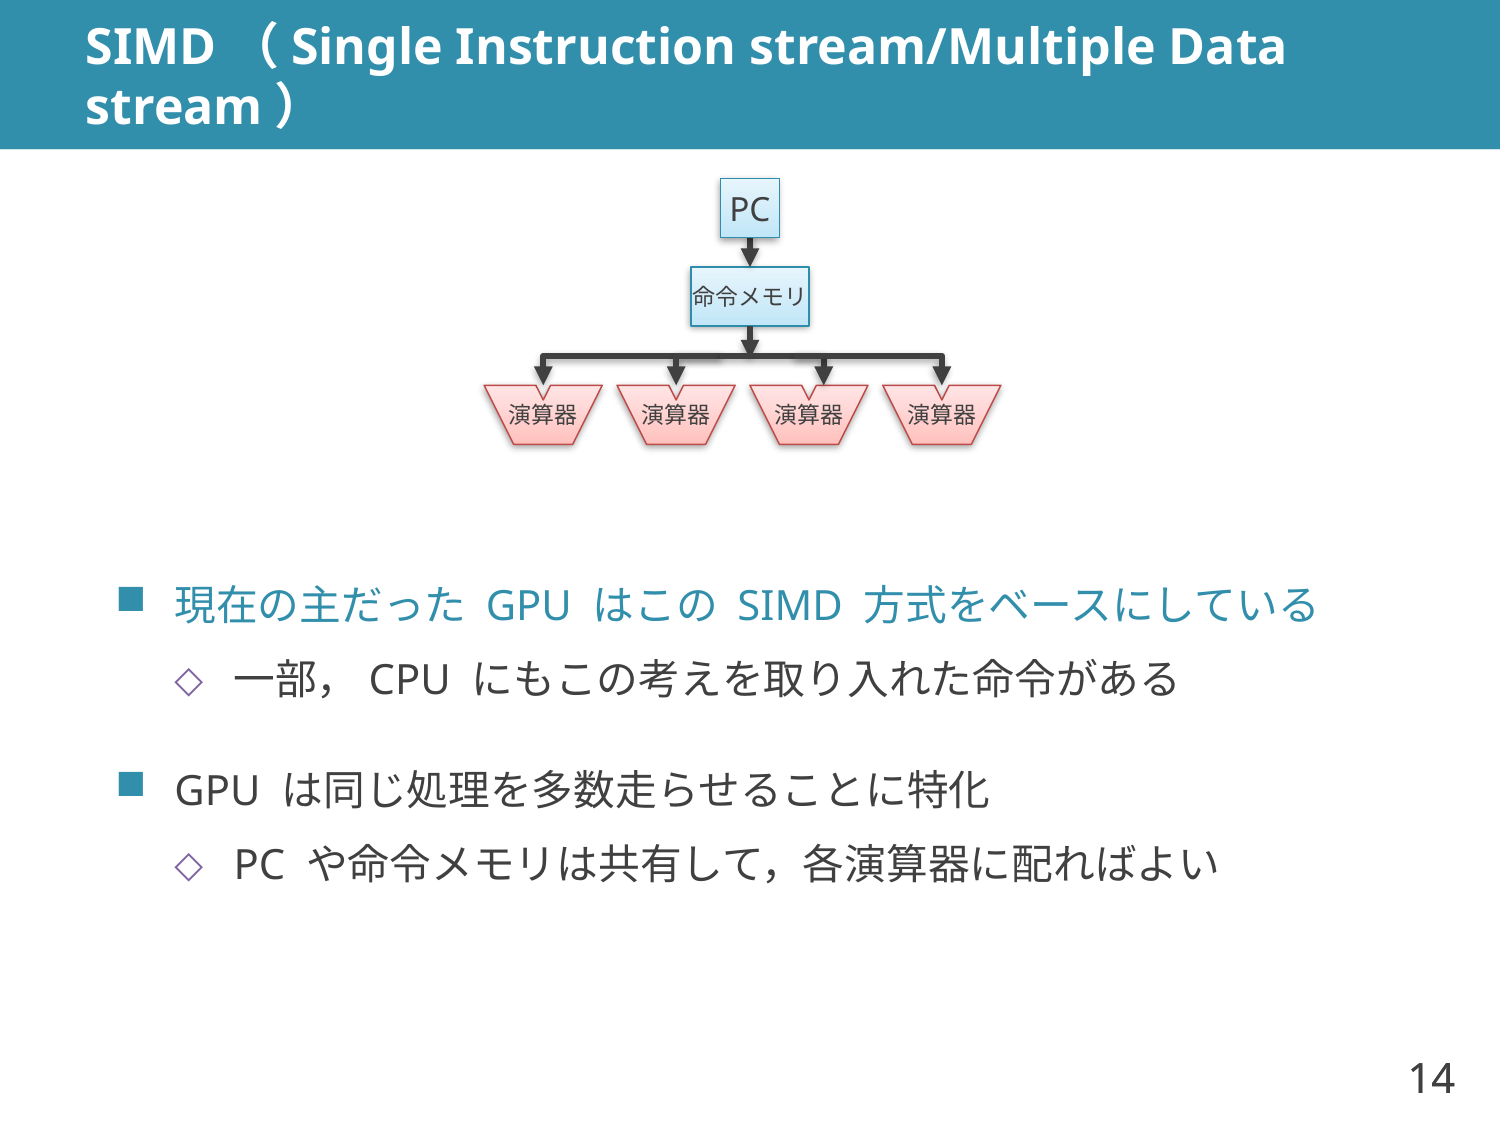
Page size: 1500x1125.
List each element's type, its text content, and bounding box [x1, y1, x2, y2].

text_box 演算器 [749, 384, 869, 446]
title SIMD（Single Instruction stream/Multiple Data stream） [70, 0, 1500, 150]
text_box [720, 353, 831, 386]
text_box 命令メモリ [690, 266, 810, 327]
text_box 演算器 [616, 384, 736, 446]
text_box 演算器 [882, 384, 1002, 446]
text_box 演算器 [483, 384, 603, 446]
text_box PC [720, 178, 780, 238]
list 現在の主だった GPU はこの SIMD 方式をベースにしている 一部，CPU にもこの考えを取り入れた命令がある GPU は同じ処理を多数走らせることに特化 PC や命令メモリは共有して，各演算器に配ればよい [100, 503, 1459, 1050]
text_box [794, 353, 952, 386]
text_box [666, 353, 719, 386]
text_box [533, 353, 673, 386]
